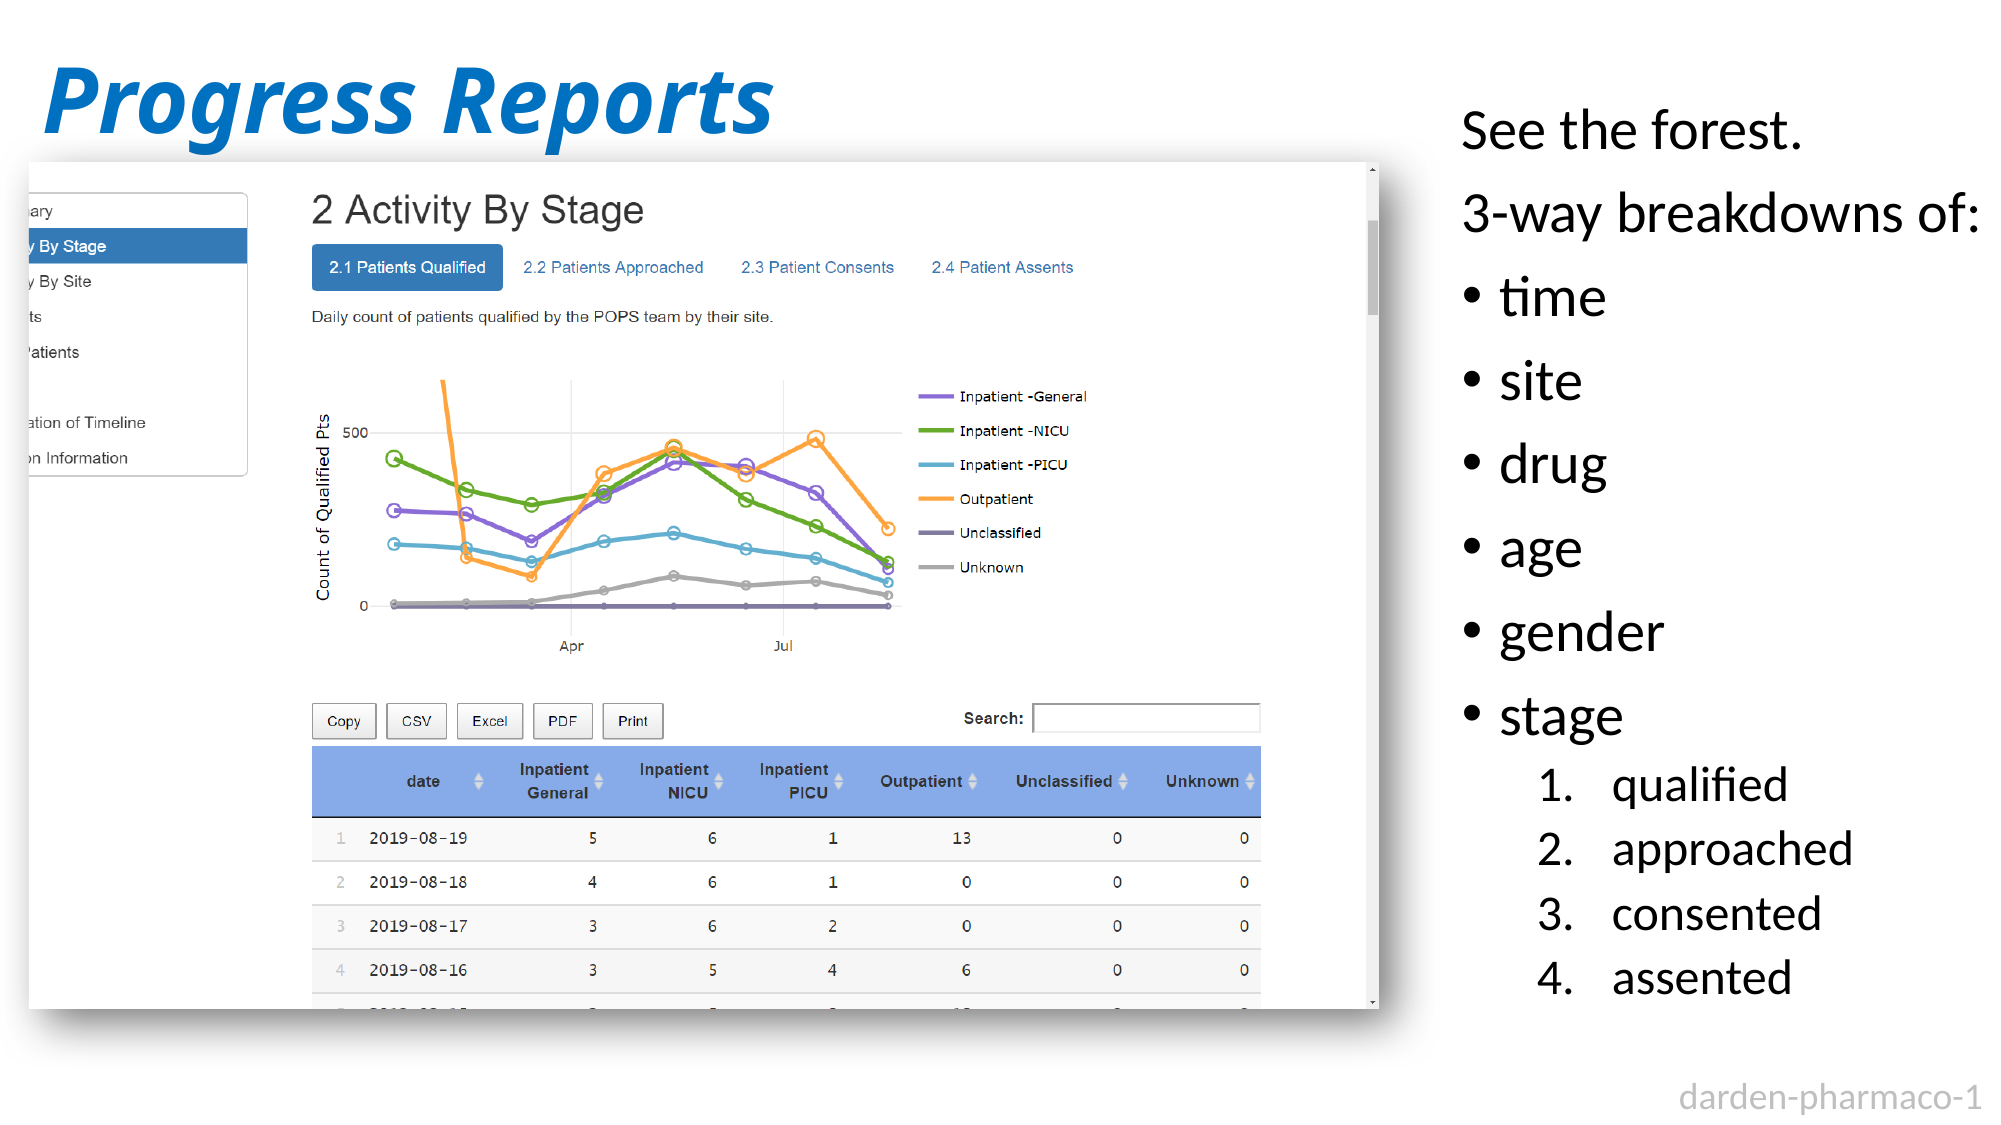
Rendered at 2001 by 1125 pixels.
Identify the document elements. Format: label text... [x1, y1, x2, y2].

text_box See the forest. 3-way breakdowns of: time site drug age gender stage qualified approached consented assented [1447, 91, 2000, 1106]
text_box darden-pharmaco-1 [1664, 1064, 1999, 1125]
picture [28, 162, 1379, 1009]
text_box Progress Reports [27, 46, 1497, 134]
